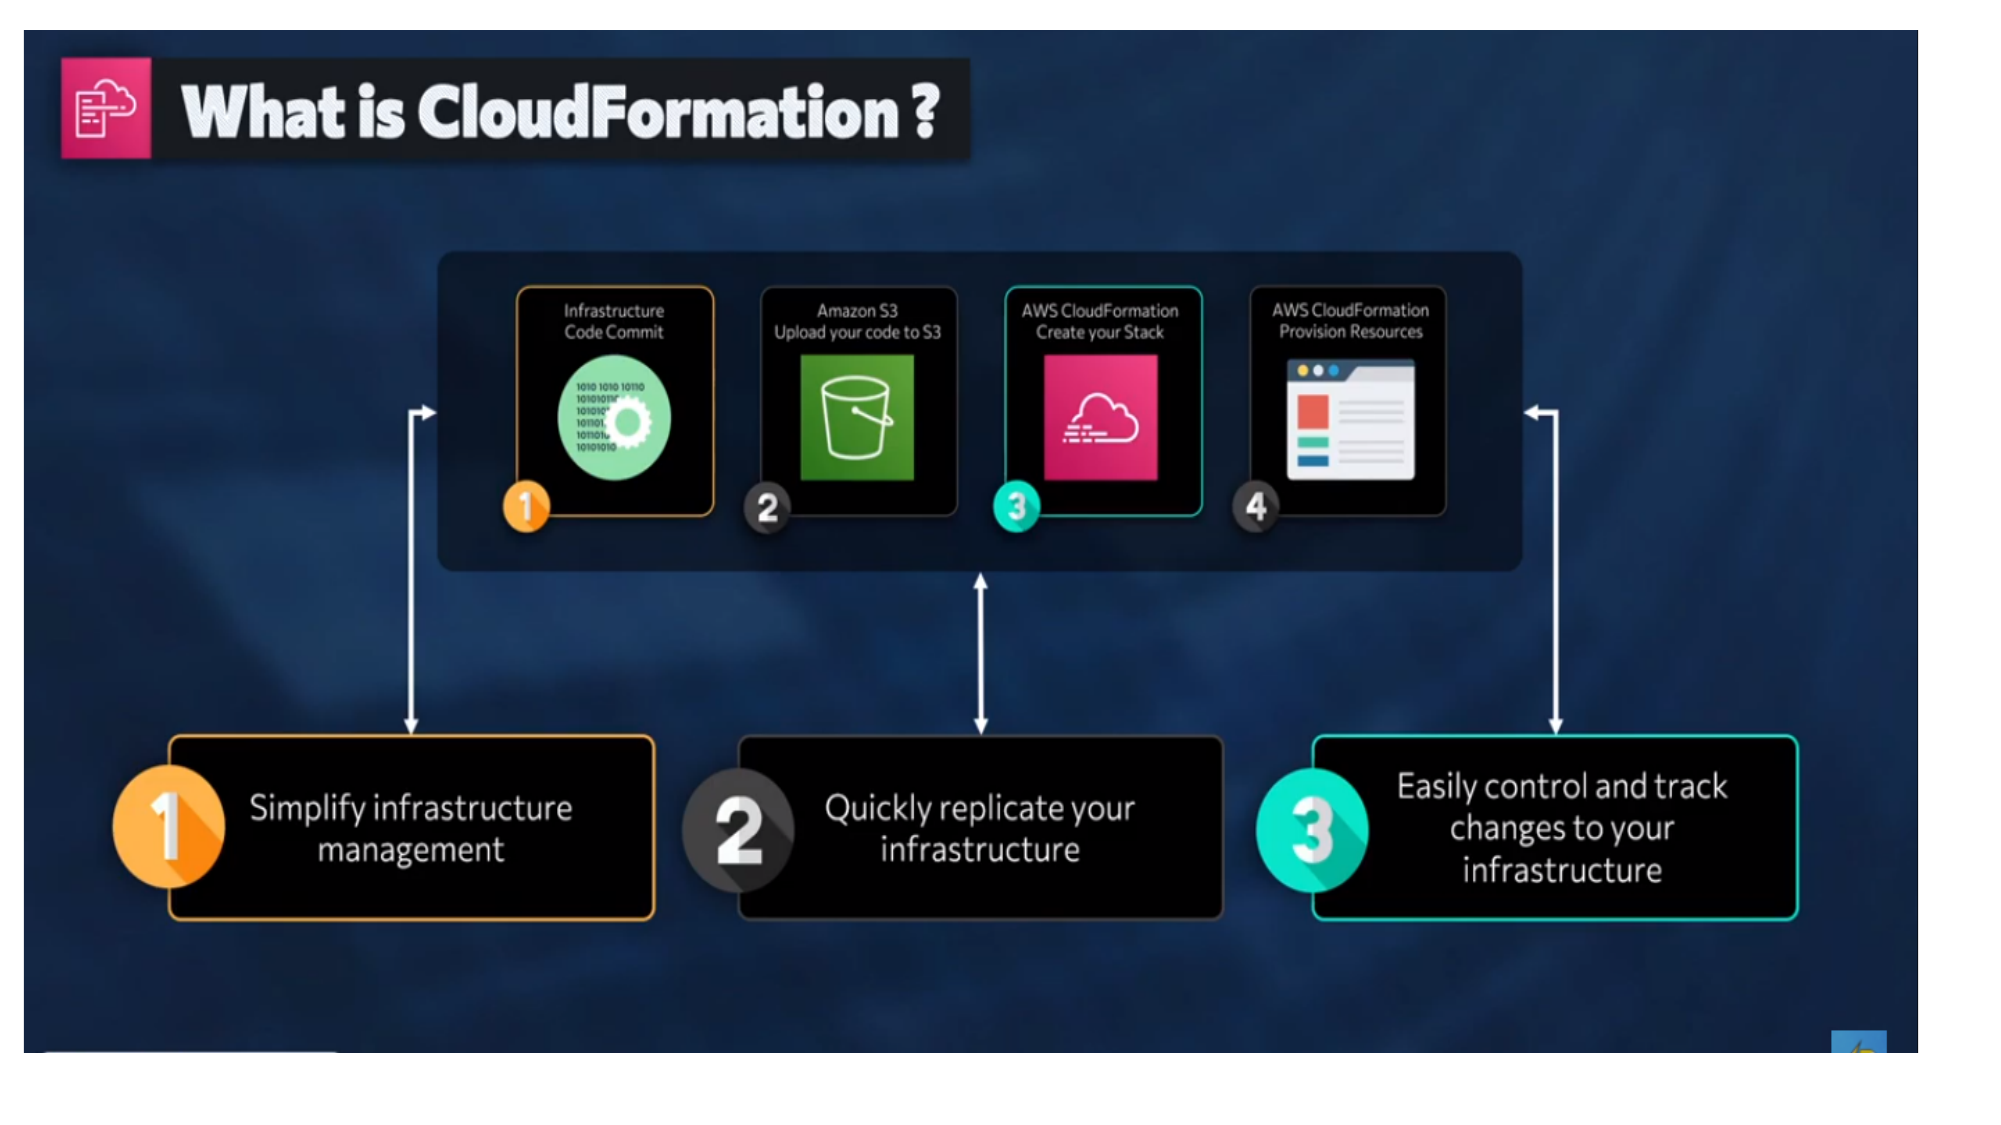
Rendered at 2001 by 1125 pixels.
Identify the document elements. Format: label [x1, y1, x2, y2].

picture [23, 30, 1919, 1053]
